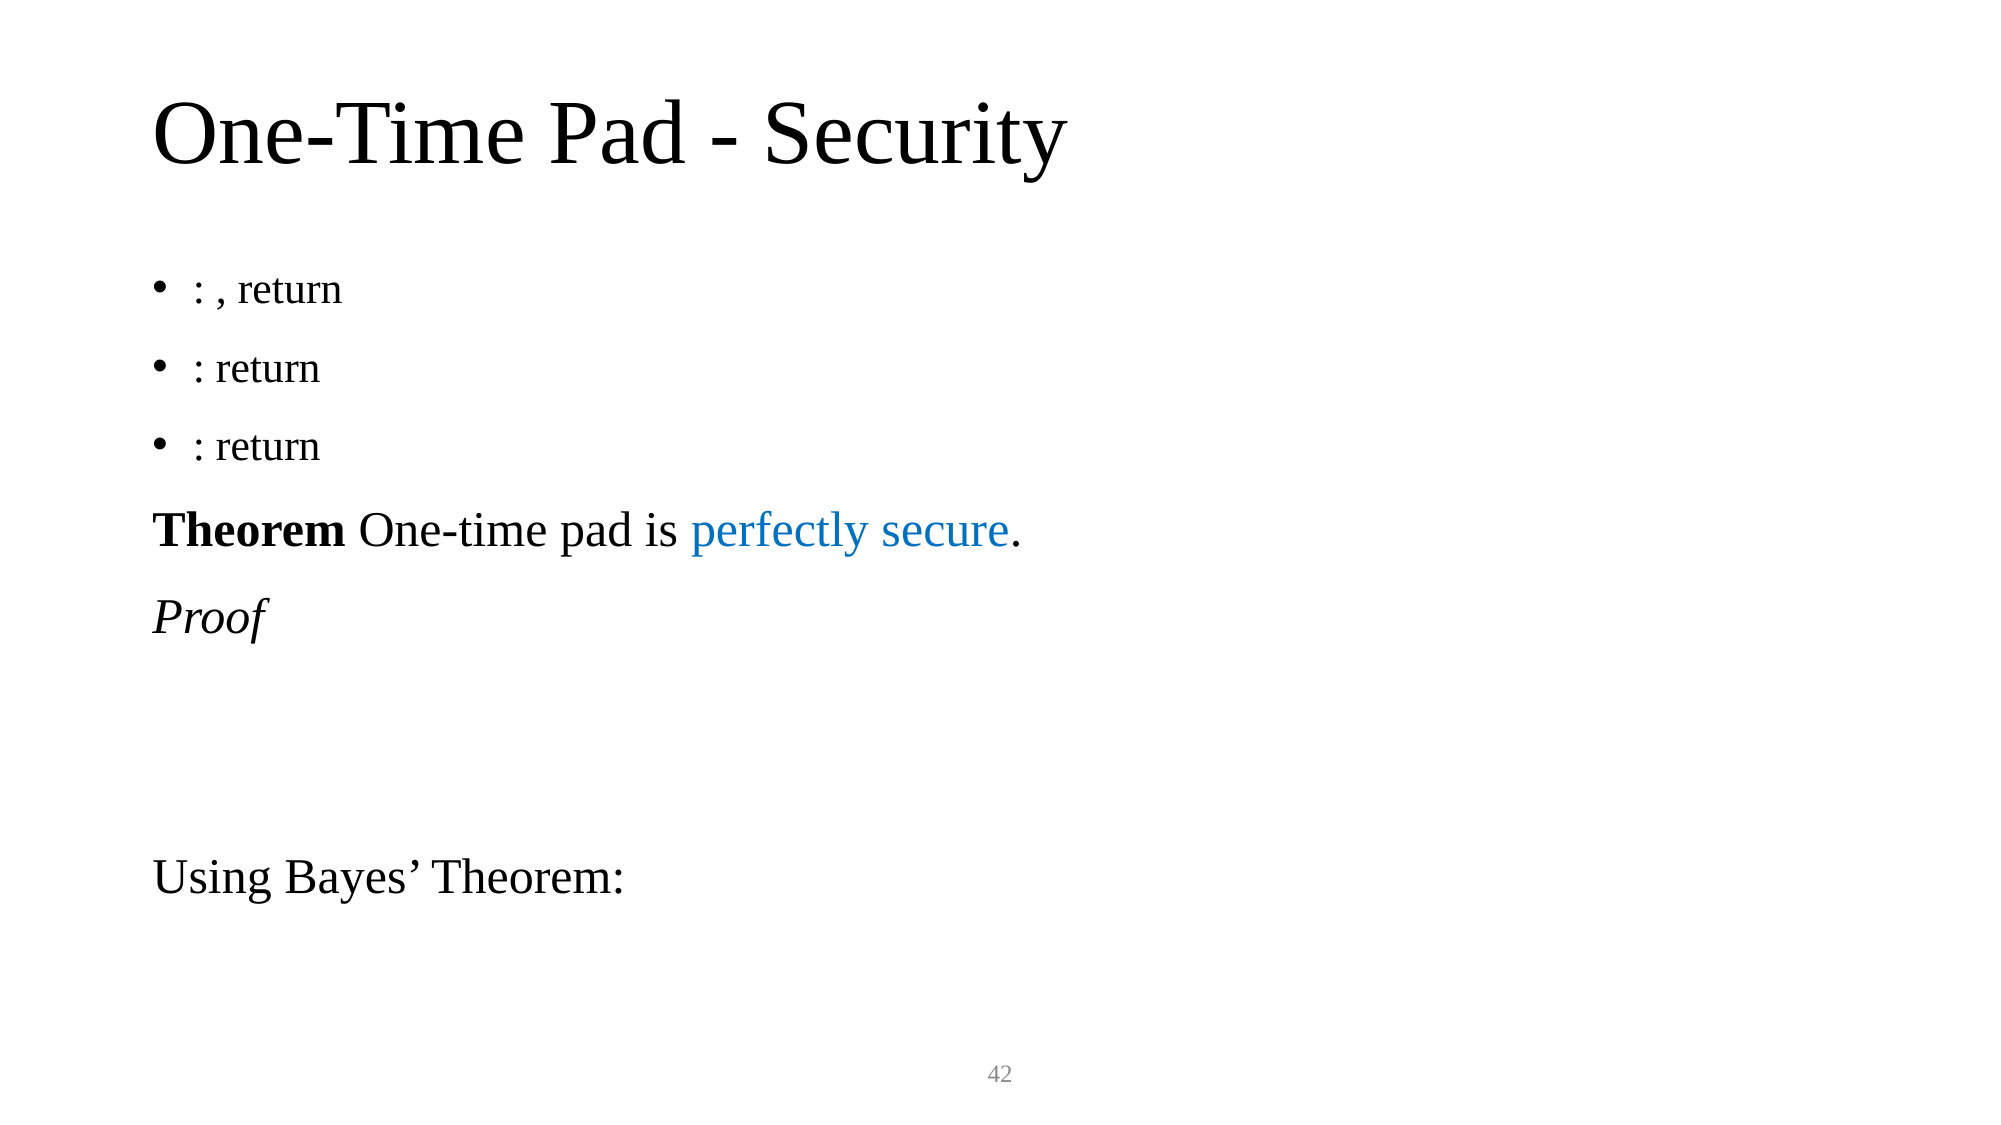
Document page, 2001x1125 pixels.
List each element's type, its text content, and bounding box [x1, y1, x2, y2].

title One-Time Pad - Security [137, 59, 1863, 209]
slide_number 42 [938, 1042, 1062, 1103]
